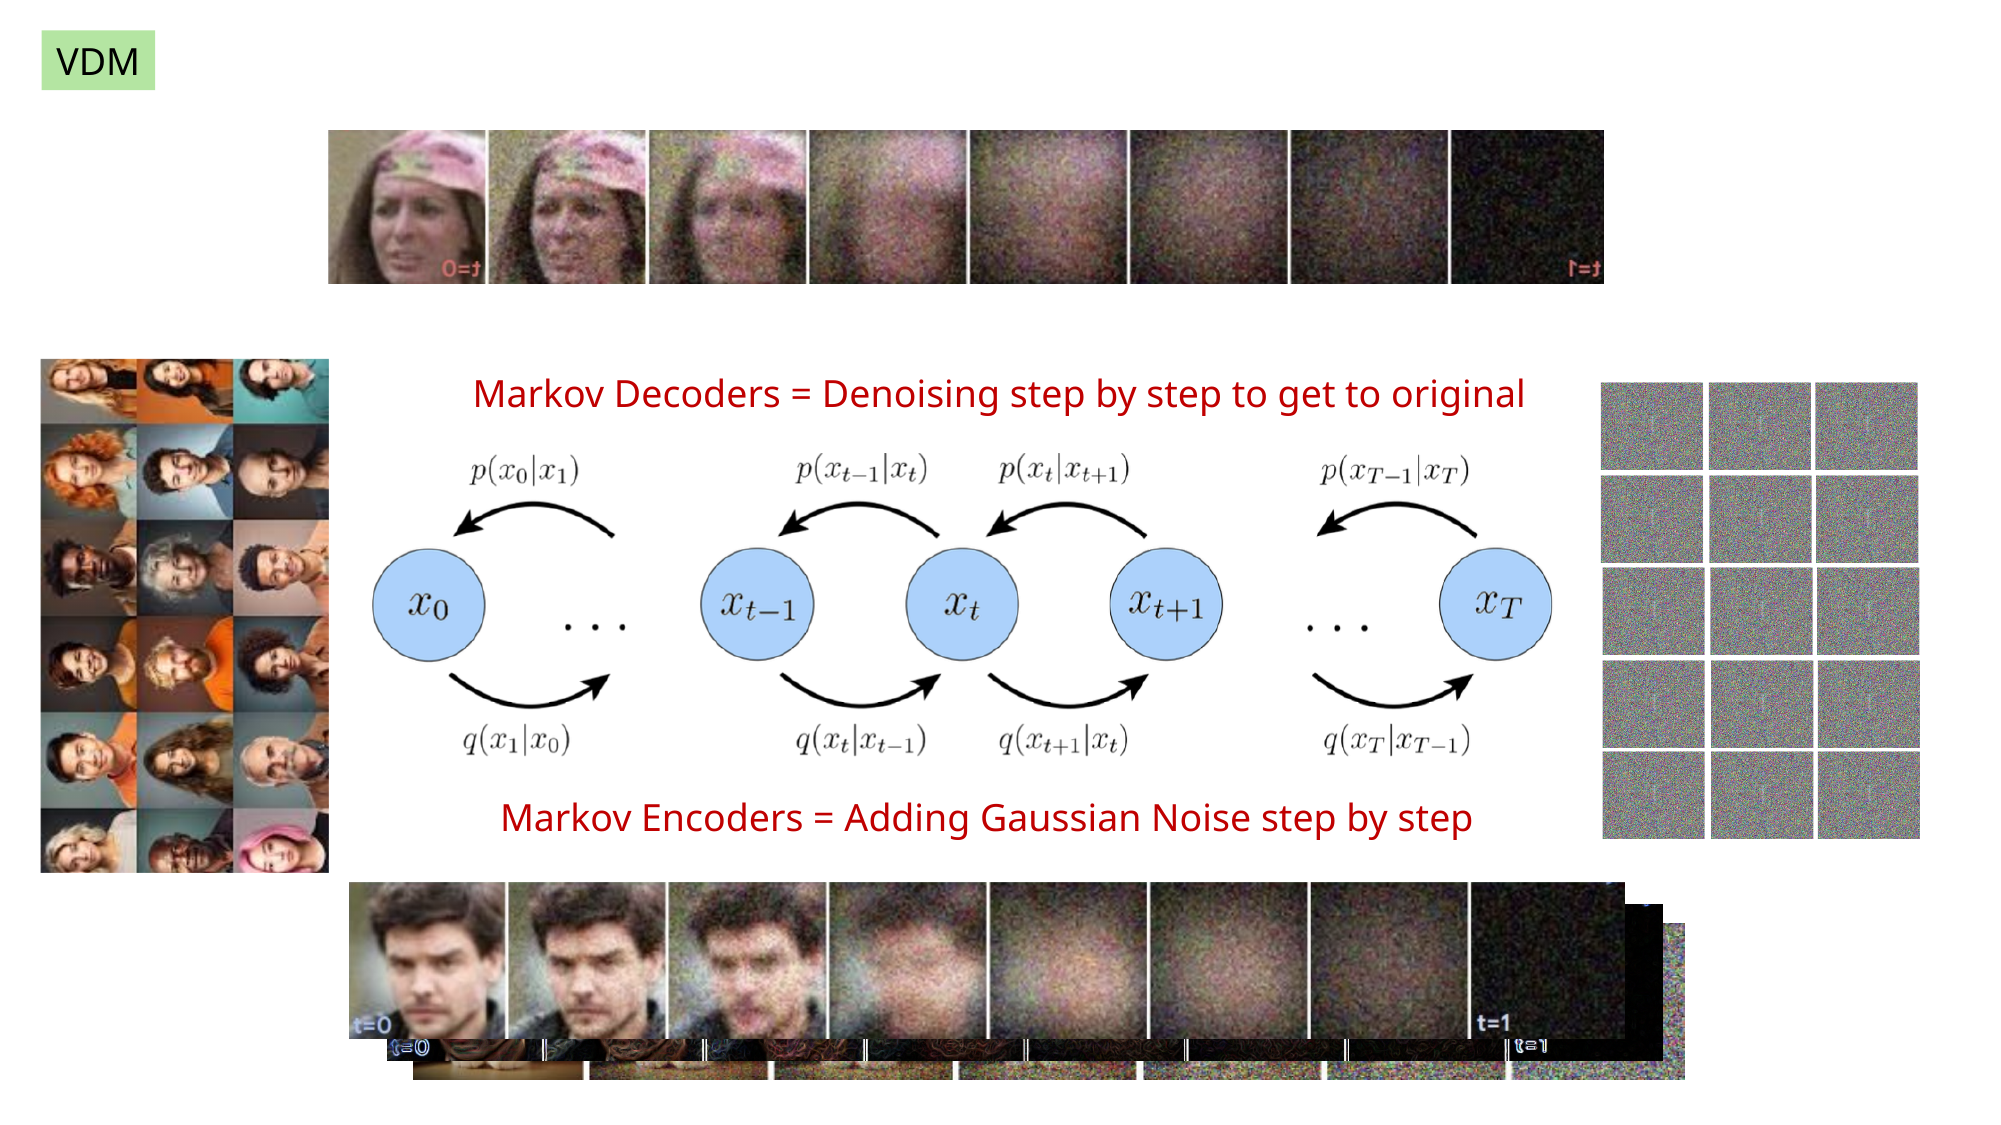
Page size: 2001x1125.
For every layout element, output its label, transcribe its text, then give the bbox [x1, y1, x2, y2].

picture [1815, 374, 1920, 847]
text_box VDM [41, 30, 156, 91]
picture [327, 129, 1604, 285]
text_box Markov Decoders = Denoising step by step to get to original [457, 362, 1542, 423]
picture [0, 359, 1577, 872]
picture [1708, 374, 1814, 847]
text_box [349, 882, 1686, 1080]
picture [1600, 374, 1705, 847]
text_box Markov Encoders = Adding Gaussian Noise step by step [485, 786, 1490, 847]
